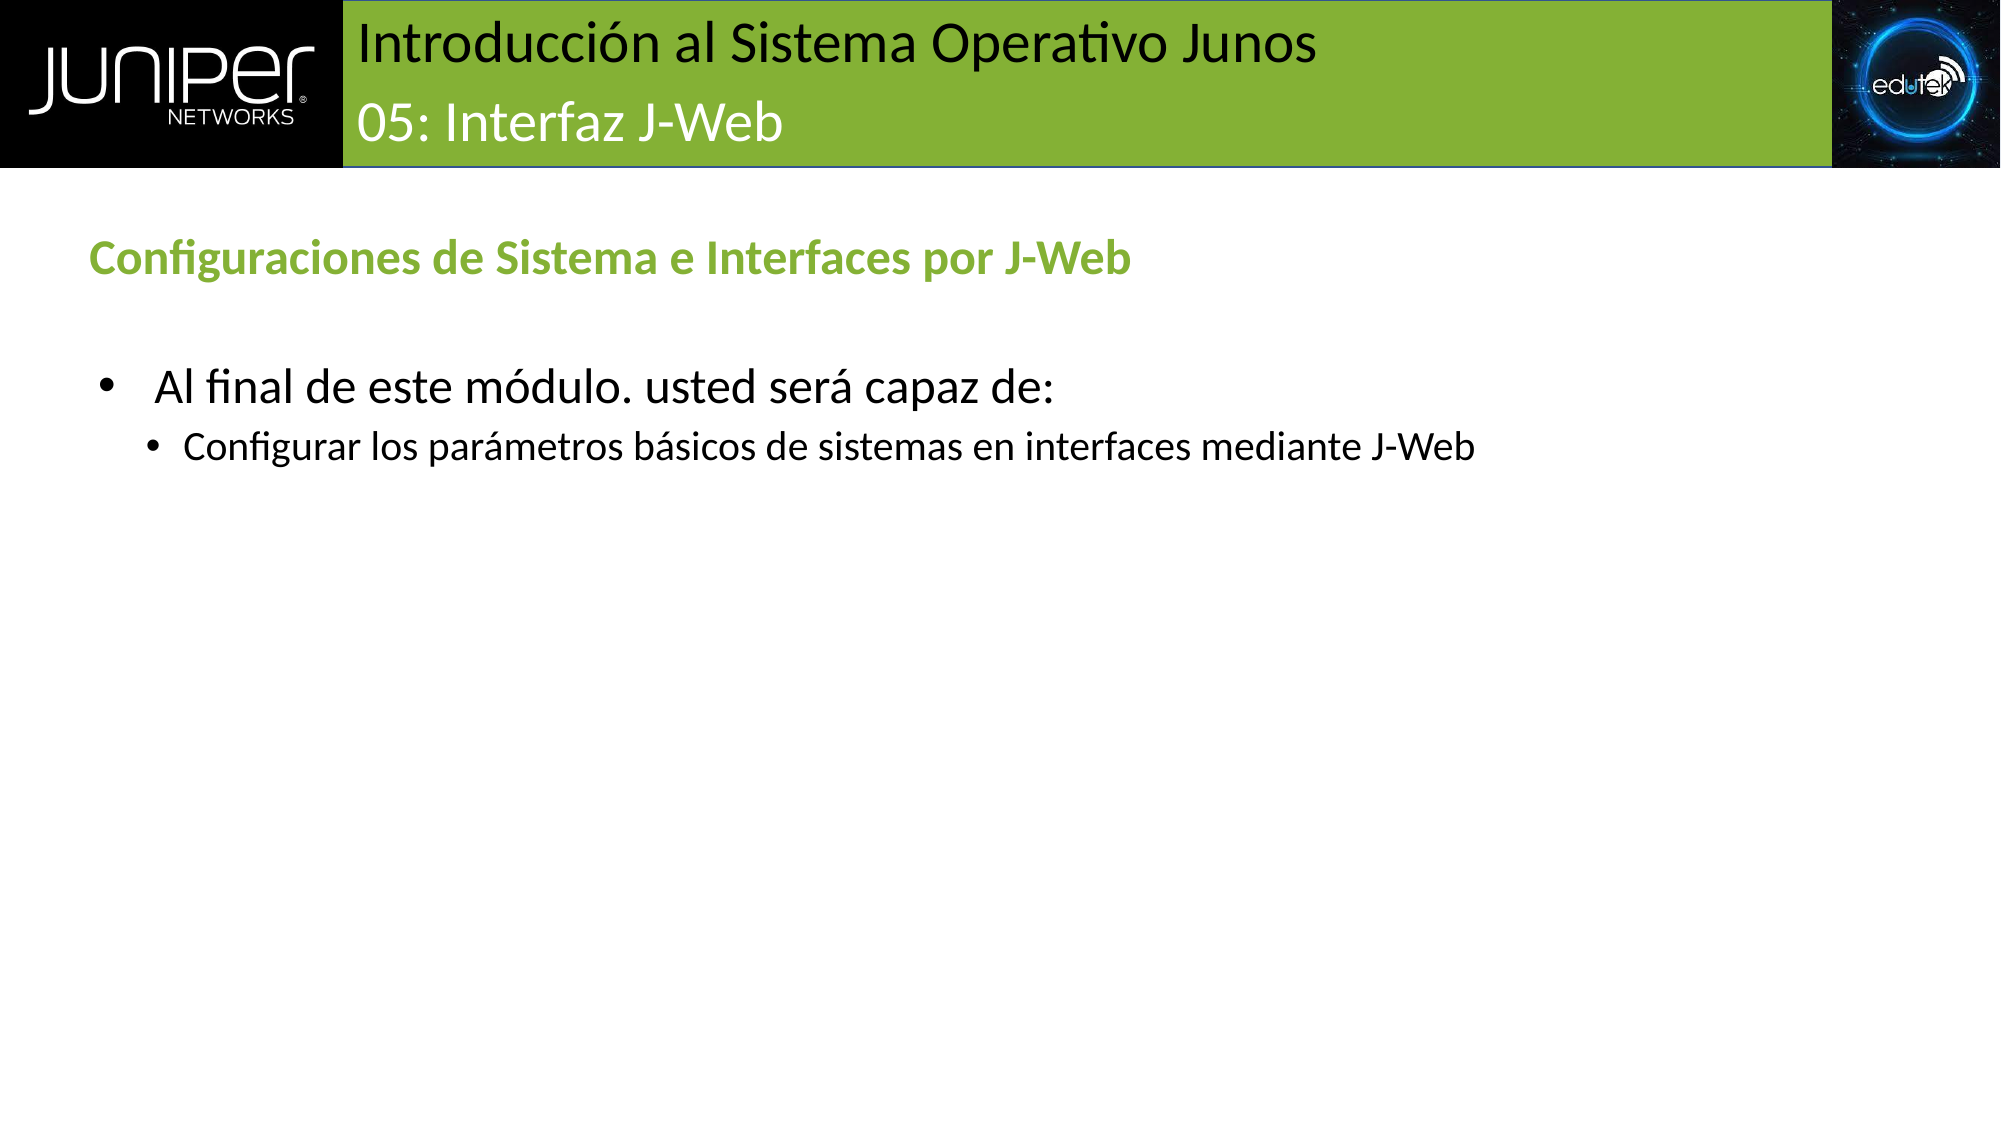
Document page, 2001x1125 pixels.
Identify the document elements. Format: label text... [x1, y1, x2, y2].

title Introducción al Sistema Operativo Junos [342, 3, 2000, 84]
list Configuraciones de Sistema e Interfaces por J-Web Al final de este módulo. usted será capaz de: Configurar los parámetros básicos de sistemas en interfaces mediante J-Web [74, 224, 1926, 938]
list 05: Interfaz J-Web [342, 83, 1606, 168]
picture [0, 0, 343, 168]
picture [1832, 84, 2000, 168]
